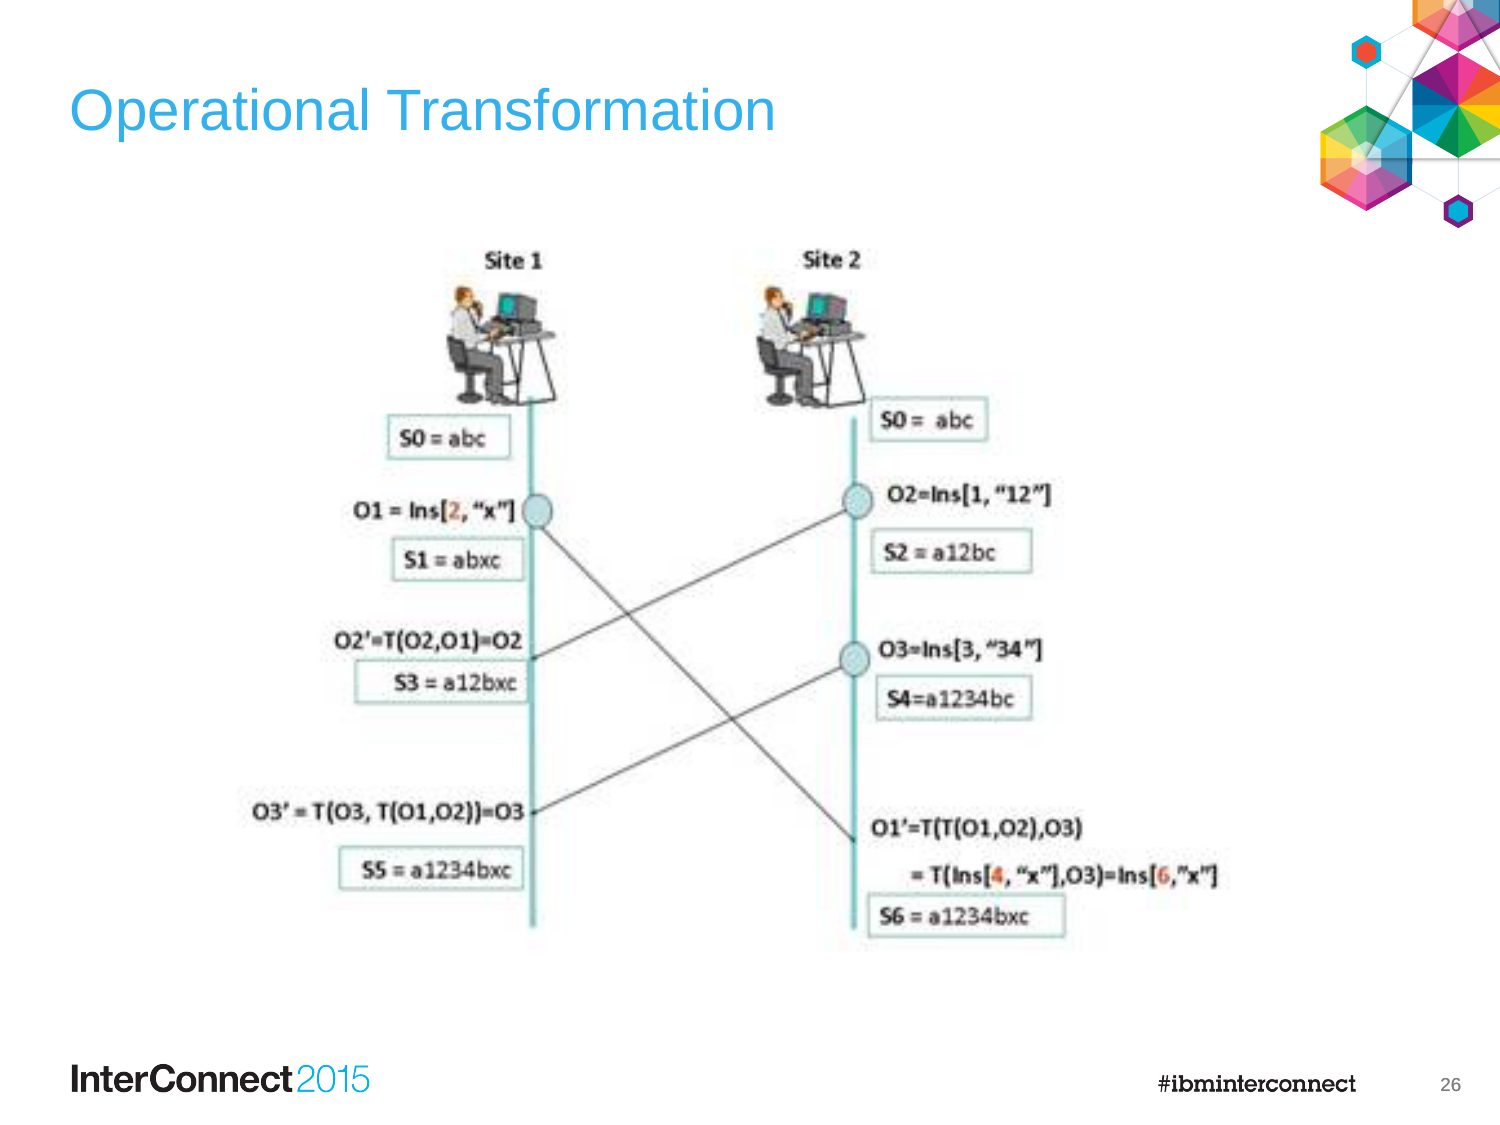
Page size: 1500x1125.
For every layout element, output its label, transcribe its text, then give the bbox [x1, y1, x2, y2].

picture [1320, 0, 1500, 229]
title Operational Transformation [55, 59, 1310, 162]
slide_number 25 [1411, 1065, 1491, 1117]
picture [70, 1054, 371, 1094]
picture [196, 208, 1230, 984]
picture [1156, 1072, 1357, 1094]
